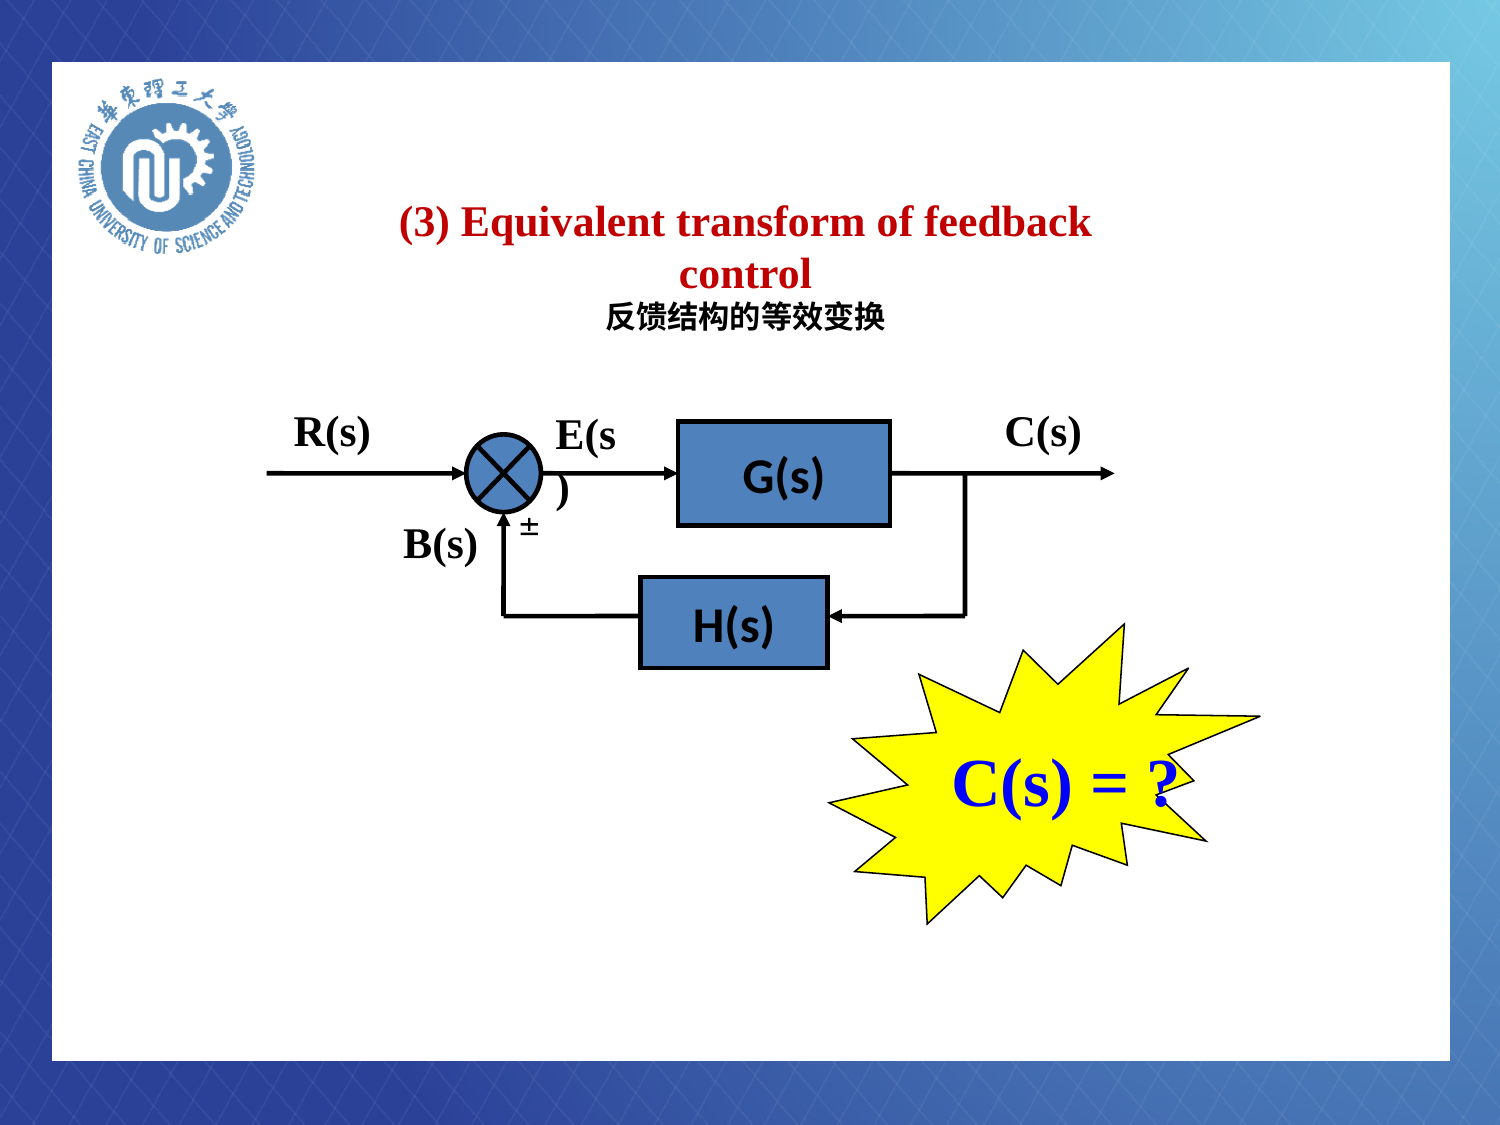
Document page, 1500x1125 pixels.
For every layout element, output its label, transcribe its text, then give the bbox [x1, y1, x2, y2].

text_box C(s) = ? [829, 668, 1261, 924]
title (3) Equivalent transform of feedback control 反馈结构的等效变换 [380, 210, 1111, 317]
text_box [266, 395, 1140, 669]
picture [0, 0, 1500, 1125]
